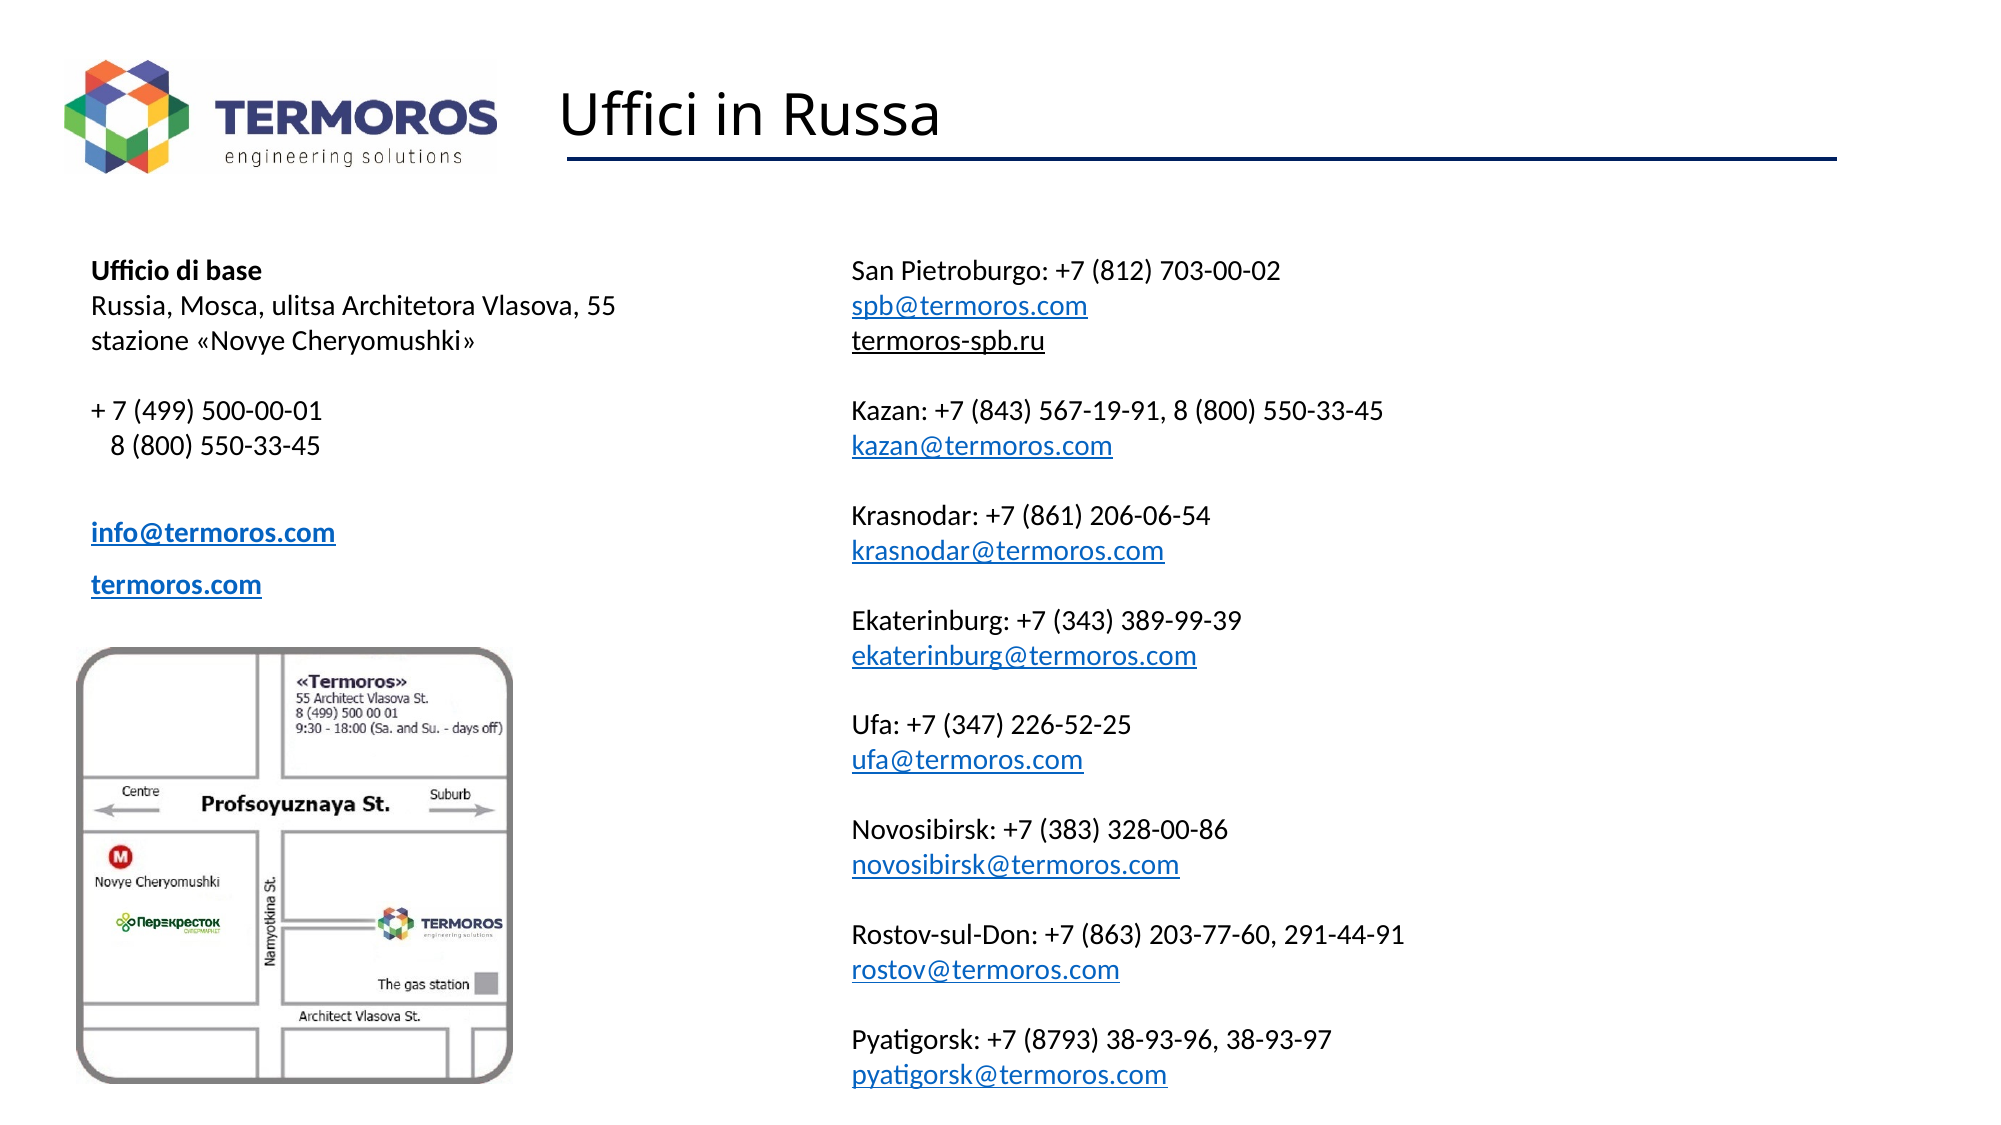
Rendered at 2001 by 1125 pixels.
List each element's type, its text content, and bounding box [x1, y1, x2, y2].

text_box Ufficio di base Russia, Mosca, ulitsa Architetora Vlasova, 55 stazione «Novye Cheryomushki» + 7 (499) 500-00-01 8 (800) 550-33-45 info@termoros.com termoros.com [76, 243, 827, 609]
text_box San Pietroburgo: +7 (812) 703-00-02 spb@termoros.com termoros-spb.ru Kazan: +7 (843) 567-19-91, 8 (800) 550-33-45 kazan@termoros.com Krasnodar: +7 (861) 206-06-54 krasnodar@termoros.com Ekaterinburg: +7 (343) 389-99-39 ekaterinburg@termoros.com Ufa: +7 (347) 226-52-25 ufa@termoros.com Novosibirsk: +7 (383) 328-00-86 novosibirsk@termoros.com Rostov-sul-Don: +7 (863) 203-77-60, 291-44-91 rostov@termoros.com Pyatigorsk: +7 (8793) 38-93-96, 38-93-97 pyatigorsk@termoros.com [836, 243, 1905, 1125]
text_box Uffici in Russa [543, 66, 1994, 168]
picture [64, 59, 497, 175]
picture [76, 647, 513, 1084]
